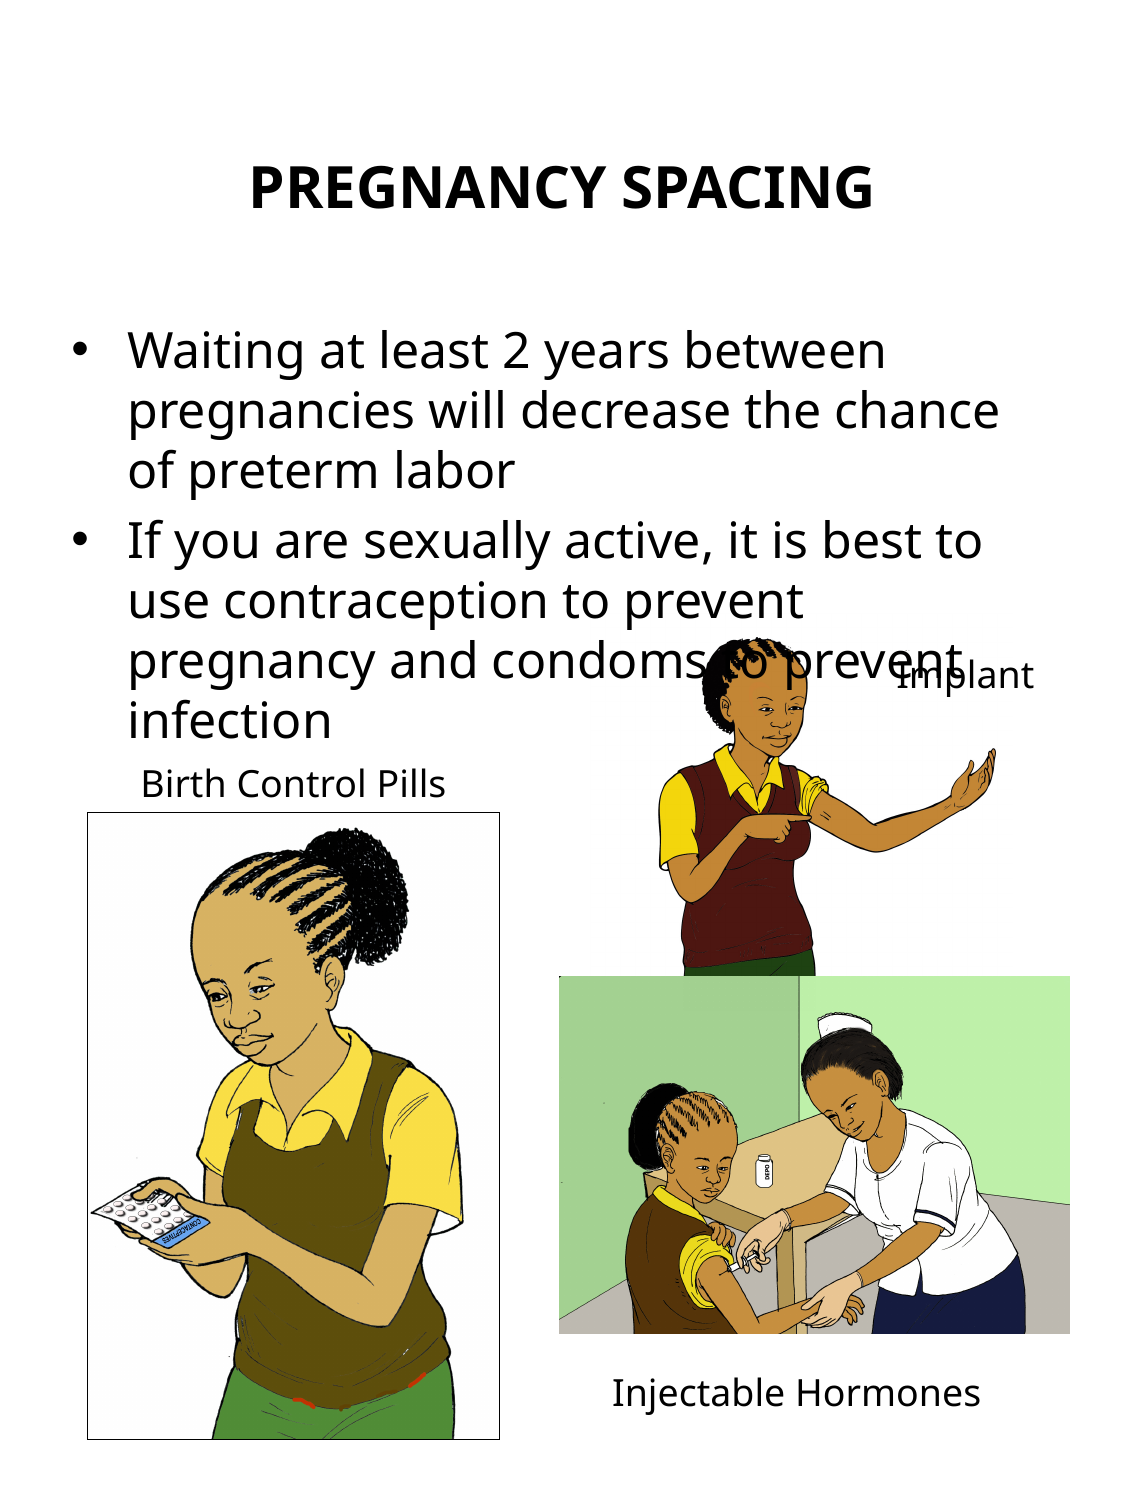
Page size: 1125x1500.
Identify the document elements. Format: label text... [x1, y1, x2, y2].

picture [87, 812, 501, 1440]
picture [559, 613, 1070, 1335]
text_box Injectable Hormones [597, 1361, 1032, 1422]
title PREGNANCY SPACING [56, 60, 1069, 310]
text_box Implant [1018, 643, 1074, 704]
text_box Birth Control Pills [125, 752, 462, 810]
list Waiting at least 2 years between pregnancies will decrease the chance of preterm labor If you are sexually active, it is best to use contraception to prevent pregnancy and condoms to prevent infection [56, 310, 1069, 1301]
